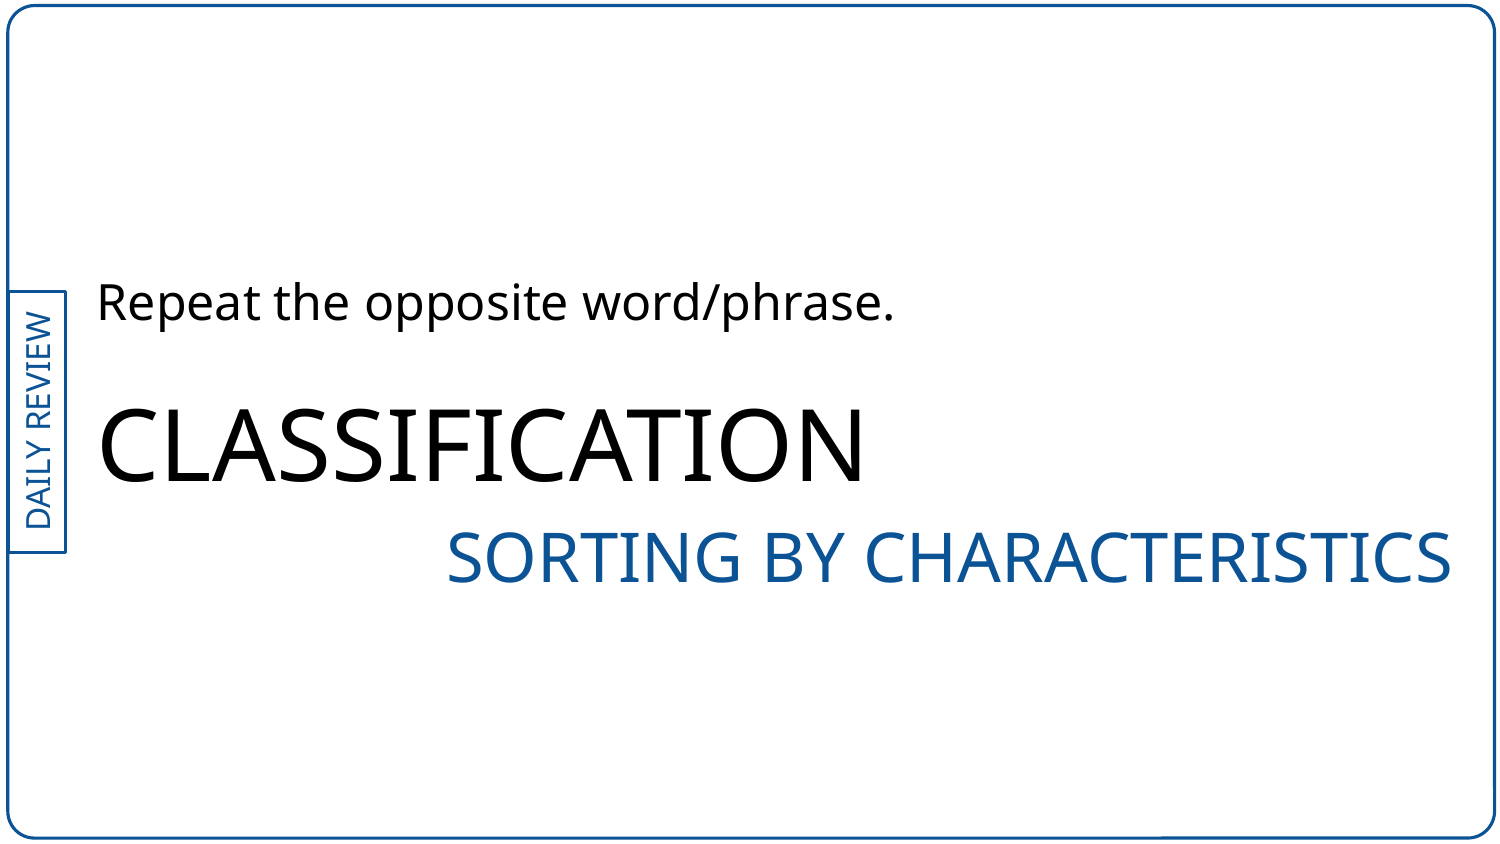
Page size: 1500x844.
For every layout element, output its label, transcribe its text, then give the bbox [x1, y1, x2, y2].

list Repeat the opposite word/phrase. CLASSIFICATION SORTING BY CHARACTERISTICS [81, 92, 1470, 765]
